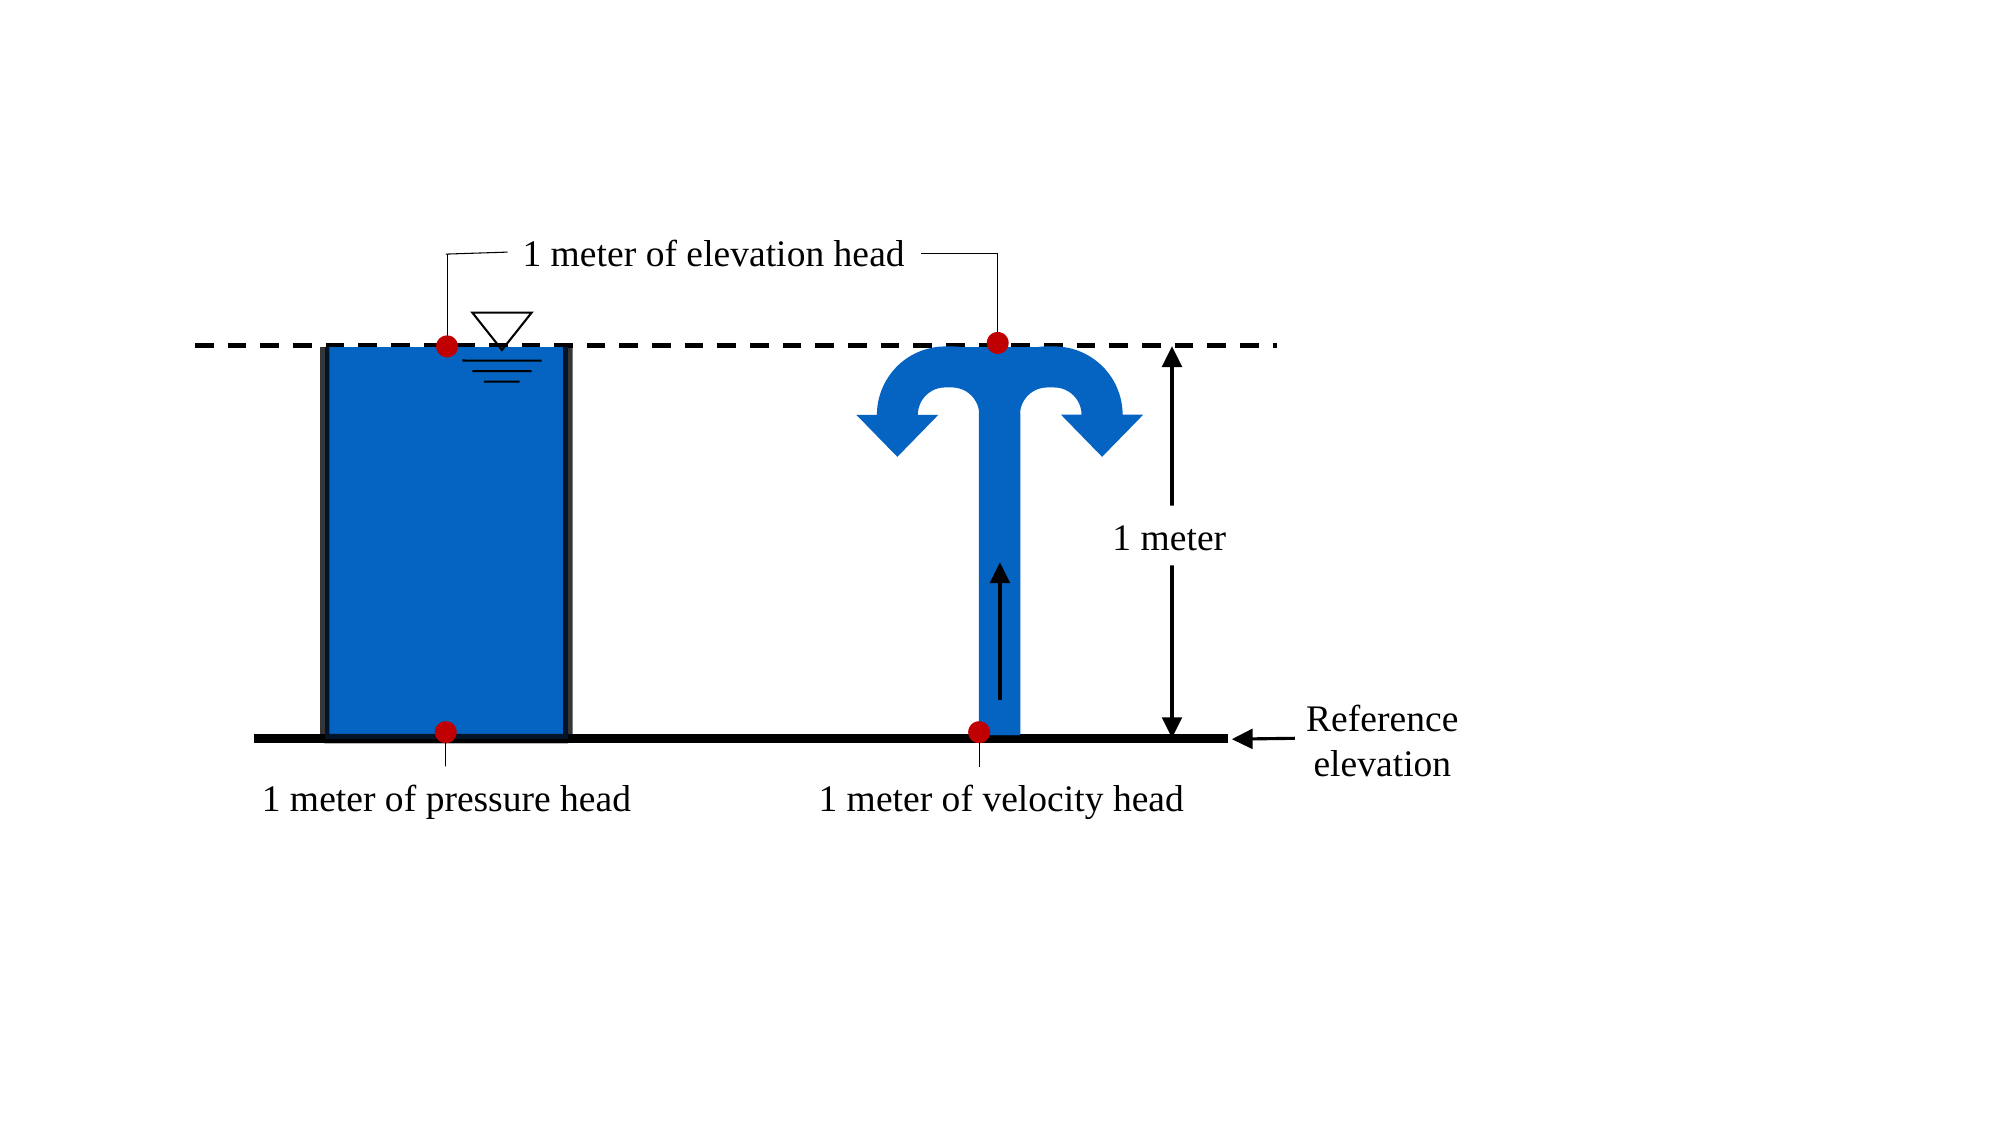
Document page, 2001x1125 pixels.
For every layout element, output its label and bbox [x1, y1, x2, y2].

text_box [194, 221, 1488, 816]
